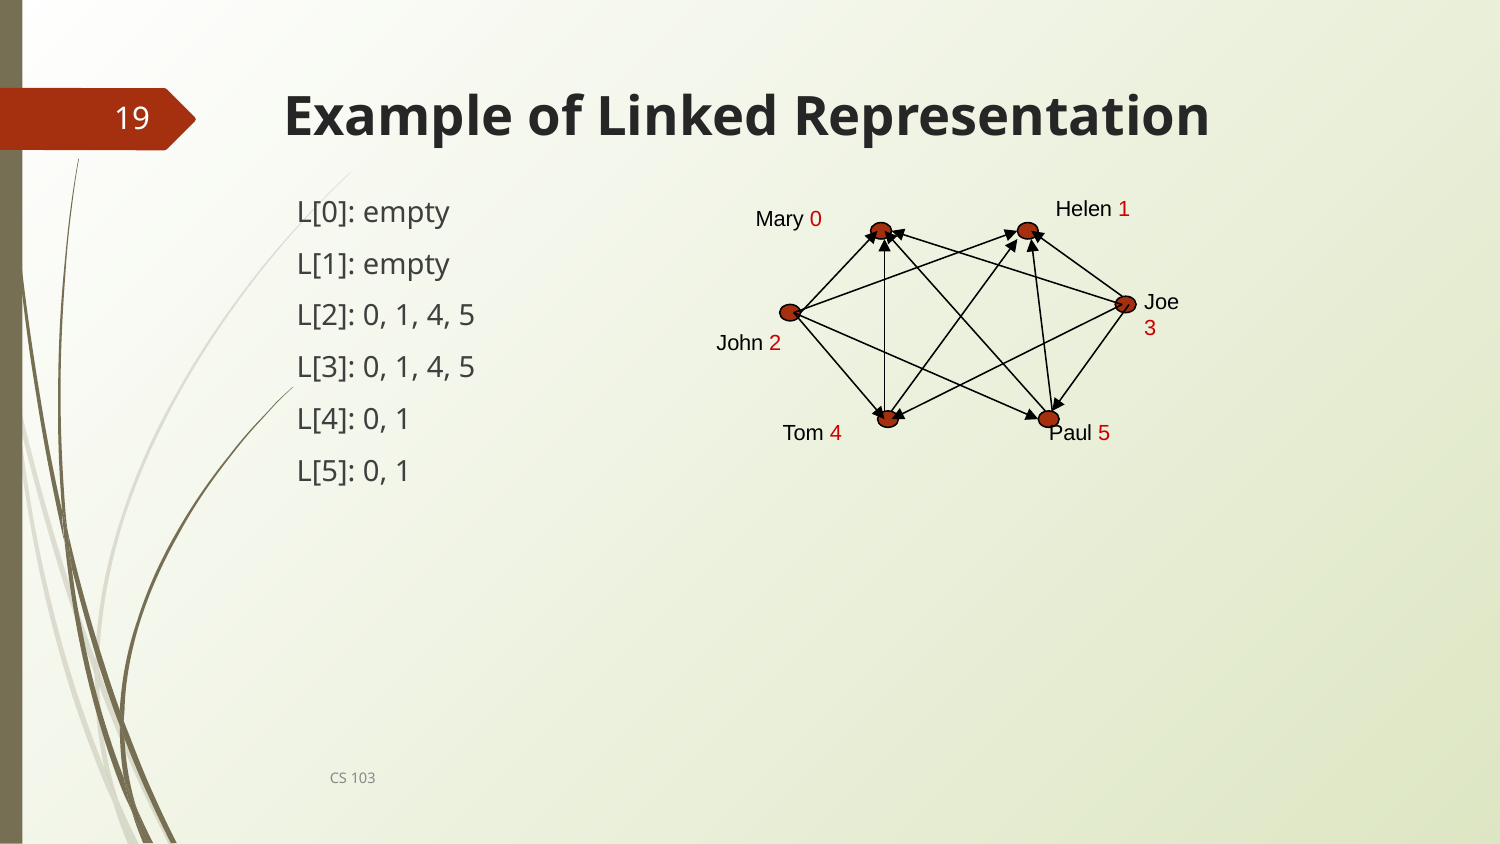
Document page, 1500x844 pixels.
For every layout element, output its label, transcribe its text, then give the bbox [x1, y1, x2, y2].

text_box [884, 230, 1046, 412]
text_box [1048, 238, 1053, 412]
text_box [1057, 304, 1130, 412]
title Example of Linked Representation [271, 75, 1229, 160]
text_box [779, 304, 788, 320]
text_box Tom 4 [767, 410, 861, 453]
list L[0]: empty L[1]: empty L[2]: 0, 1, 4, 5 L[3]: 0, 1, 4, 5 L[4]: 0, 1 L[5]: 0, 1 [262, 187, 1219, 750]
text_box Mary 0 [740, 196, 839, 238]
text_box Paul 5 [1033, 410, 1152, 453]
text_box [1046, 230, 1123, 301]
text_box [793, 230, 883, 311]
text_box John 2 [701, 320, 787, 363]
text_box Joe 3 [1129, 279, 1205, 348]
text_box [793, 312, 885, 420]
text_box Helen 1 [1040, 187, 1148, 229]
text_box [871, 222, 891, 228]
text_box [1018, 222, 1038, 228]
slide_number 19 [65, 96, 162, 142]
footer CS 103 [318, 754, 1256, 800]
